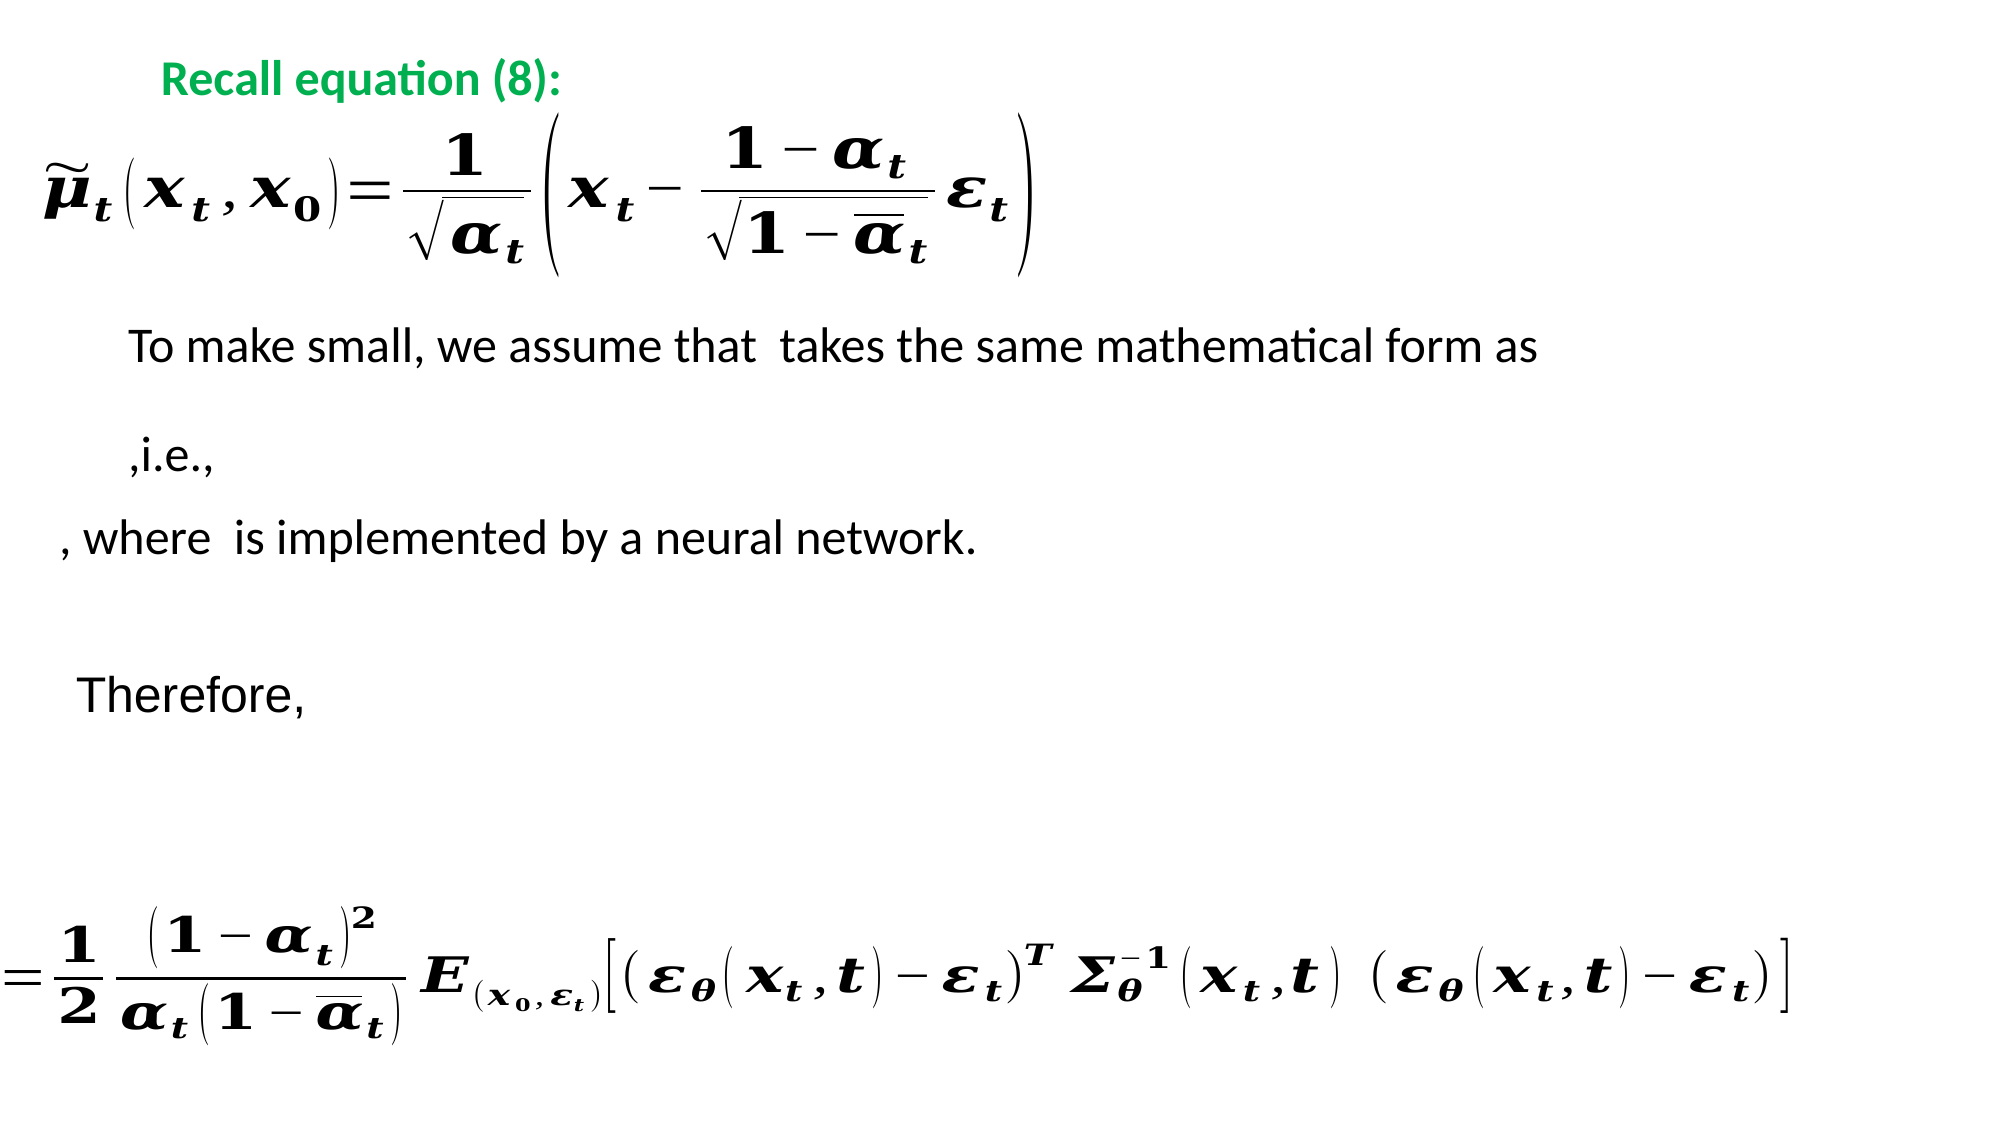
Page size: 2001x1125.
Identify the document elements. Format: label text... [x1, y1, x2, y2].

text_box Recall equation (8): [146, 37, 1025, 113]
text_box Therefore, [61, 655, 703, 731]
